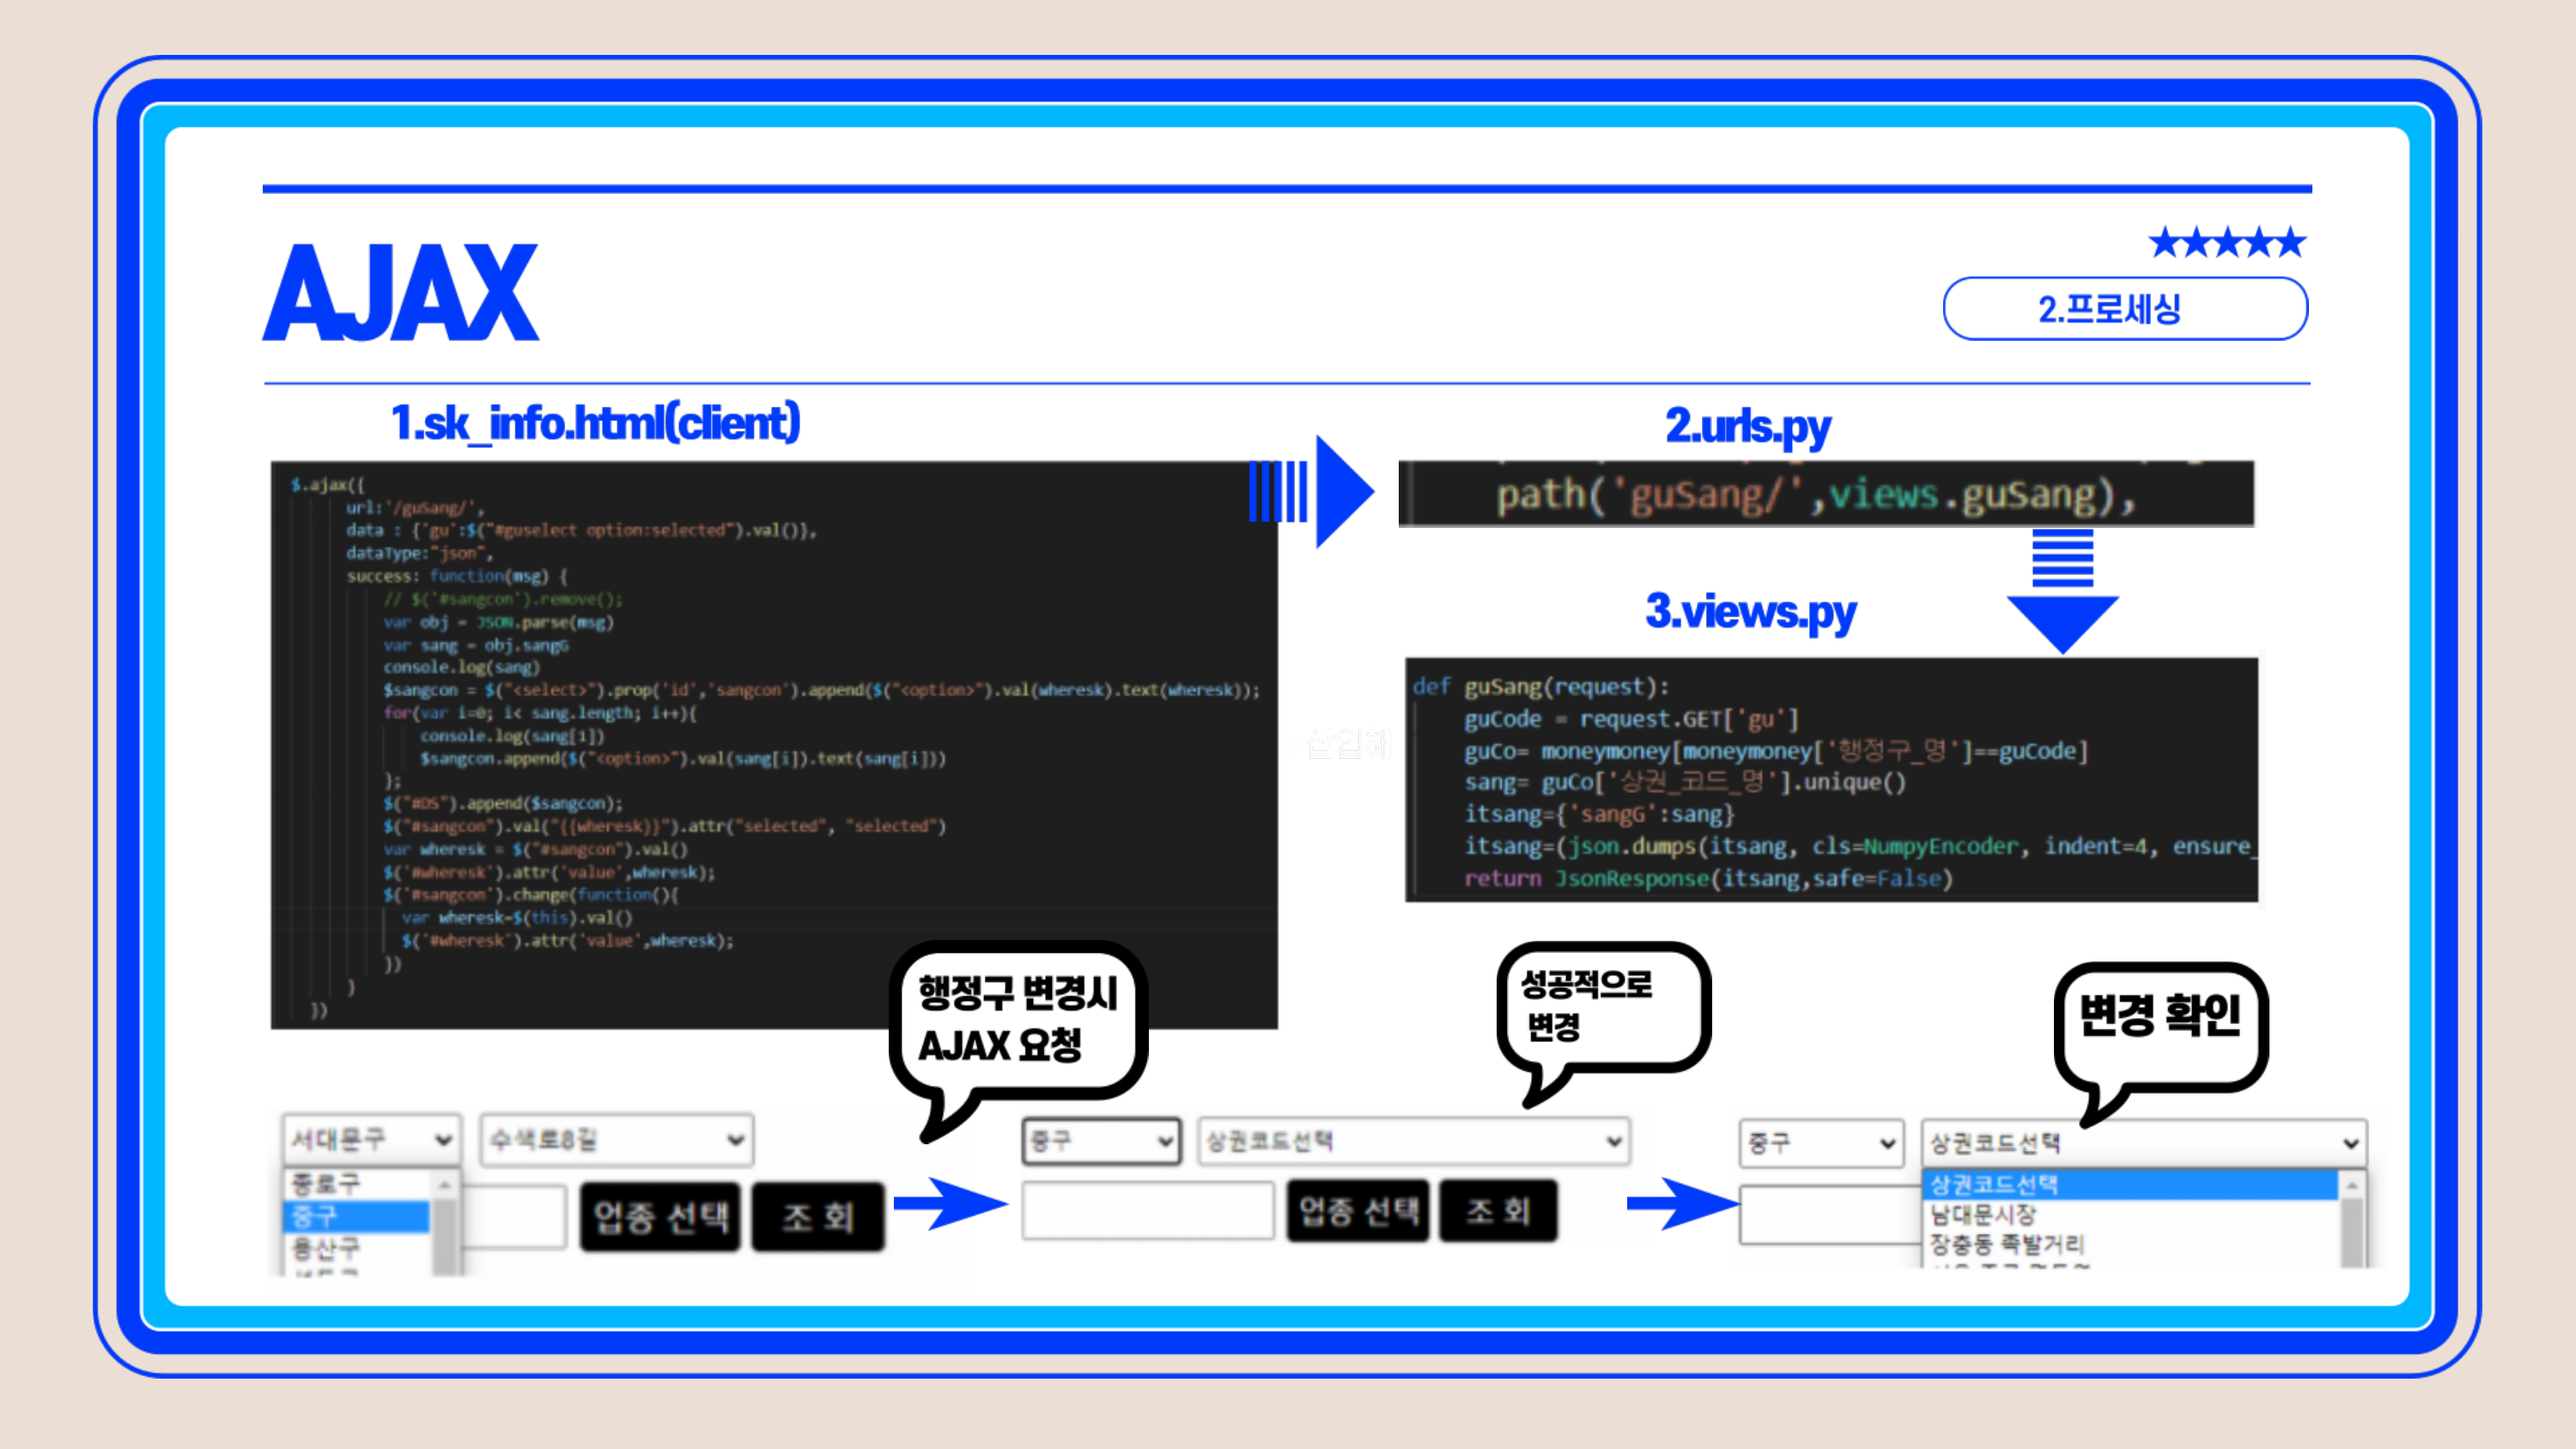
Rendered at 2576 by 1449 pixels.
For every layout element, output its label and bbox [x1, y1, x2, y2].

picture [912, 962, 1134, 1080]
text_box [1497, 941, 1712, 1110]
text_box [2196, 283, 2309, 341]
picture [2080, 214, 2327, 276]
picture [246, 207, 820, 468]
text_box [1249, 434, 1377, 549]
picture [1637, 573, 1879, 658]
text_box [93, 55, 2482, 1379]
text_box [238, 1058, 987, 1296]
text_box [1711, 1098, 2388, 1294]
picture [1658, 386, 1853, 472]
text_box [889, 940, 1150, 1144]
text_box [1626, 1177, 1742, 1231]
text_box [1999, 535, 2127, 650]
text_box [261, 455, 1296, 1043]
picture [1946, 281, 2194, 340]
text_box [1943, 276, 2076, 282]
picture [2071, 978, 2261, 1057]
text_box [894, 1177, 1010, 1231]
picture [1516, 960, 1668, 1057]
text_box [991, 1105, 1692, 1293]
text_box [1396, 649, 2267, 910]
text_box [263, 173, 2313, 206]
picture [1296, 716, 1396, 773]
text_box [2054, 961, 2269, 1131]
text_box [264, 379, 2311, 389]
text_box [1399, 455, 2269, 529]
